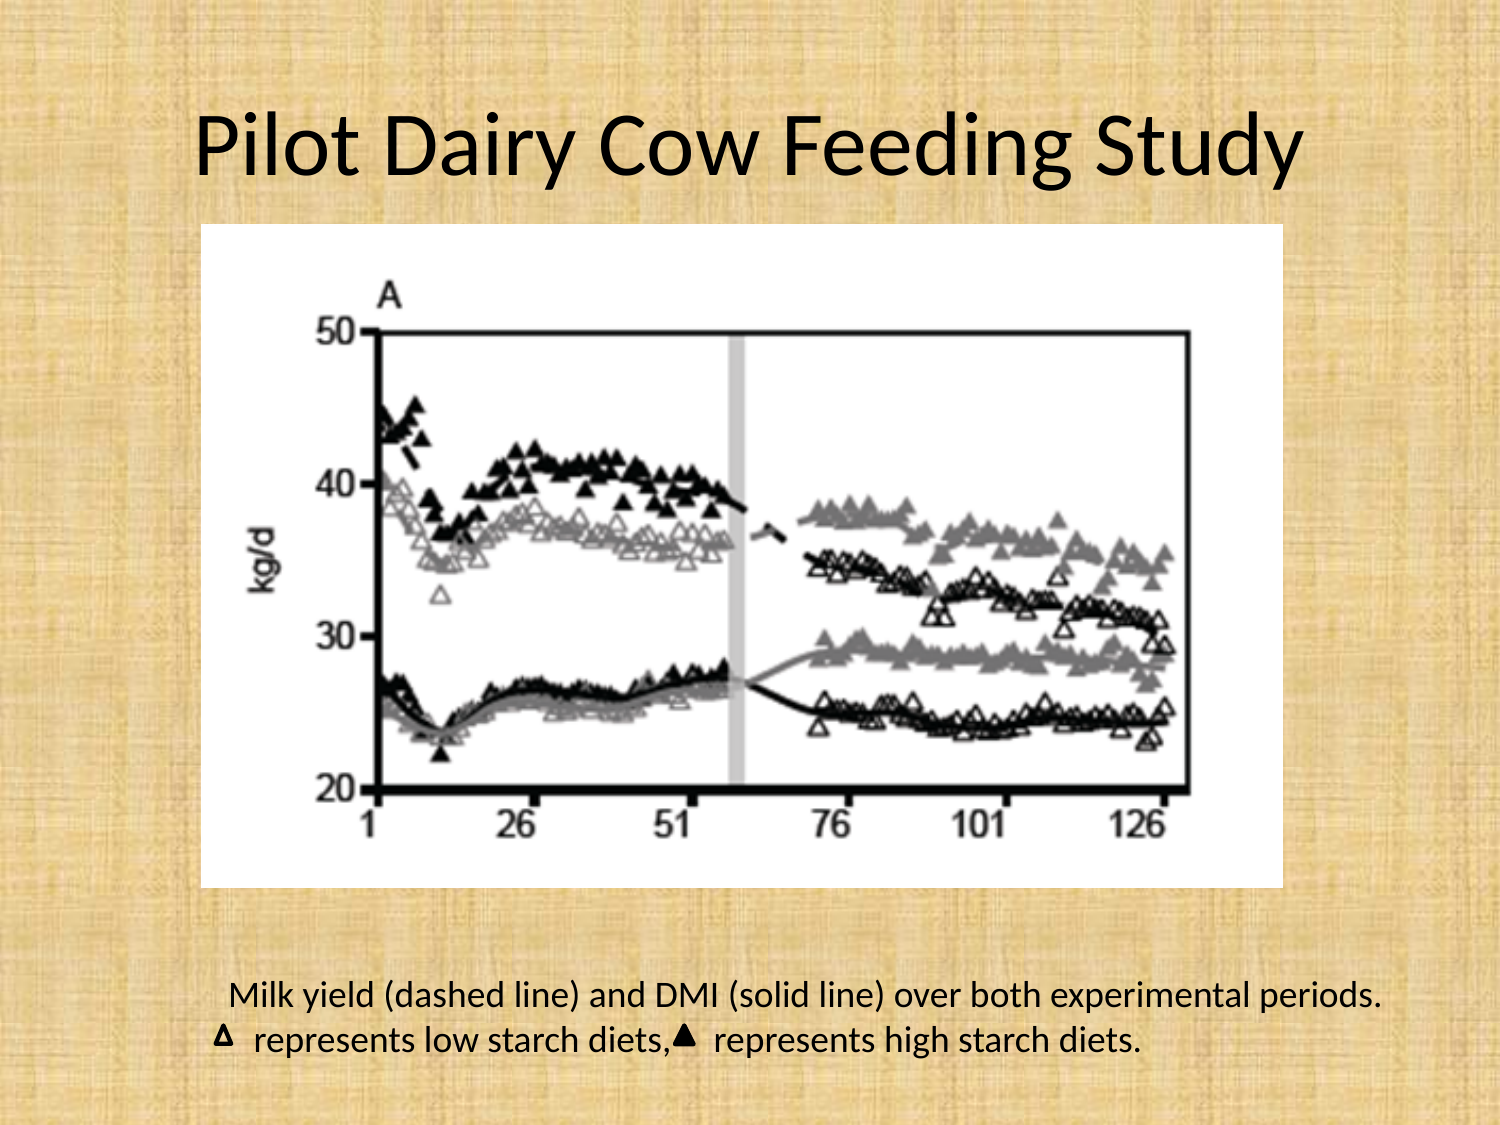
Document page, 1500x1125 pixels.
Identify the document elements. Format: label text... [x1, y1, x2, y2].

text_box [213, 1023, 234, 1046]
picture [0, 0, 1500, 1125]
text_box Milk yield (dashed line) and DMI (solid line) over both experimental periods. represents low starch diets, represents high starch diets. [213, 962, 1400, 1068]
title Pilot Dairy Cow Feeding Study [75, 45, 1425, 233]
text_box [673, 1023, 696, 1047]
